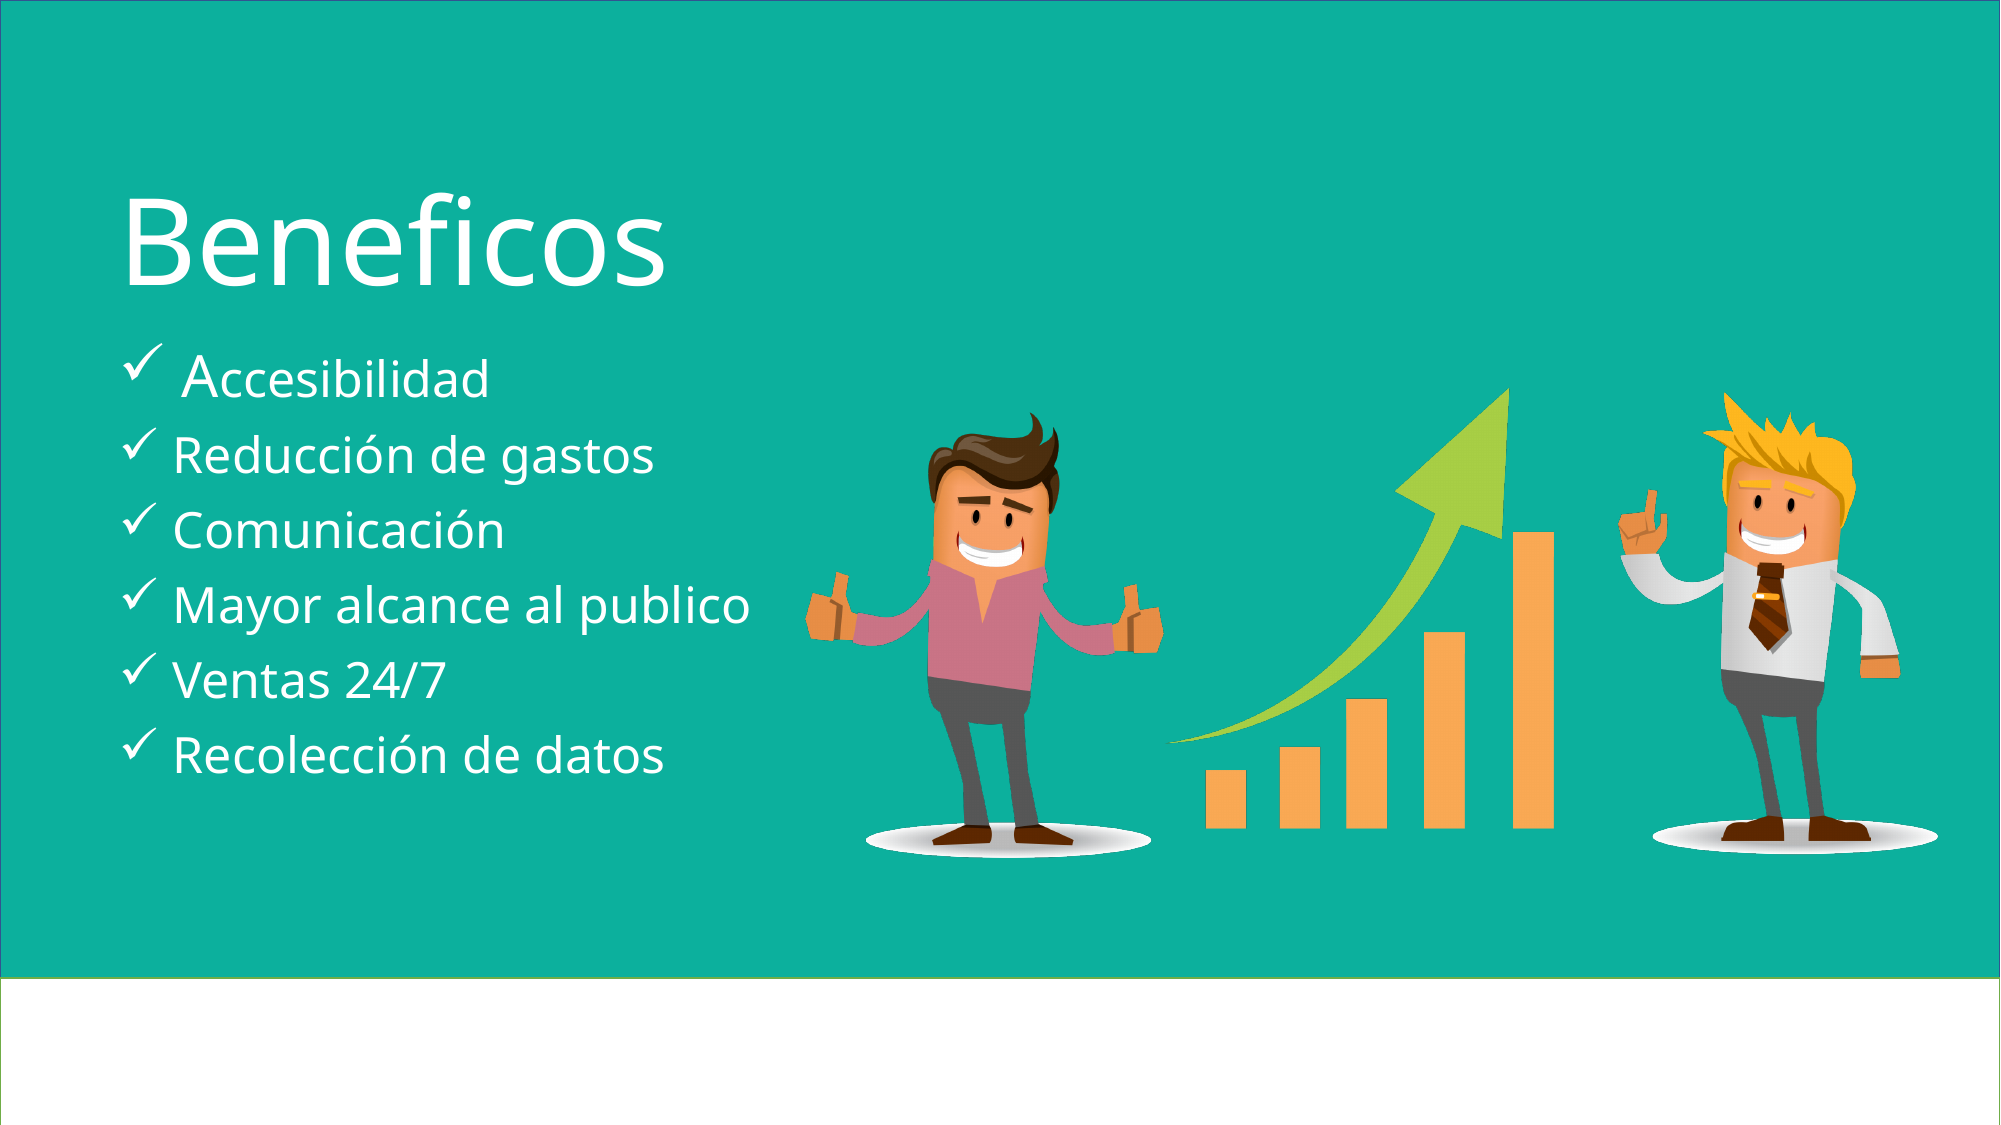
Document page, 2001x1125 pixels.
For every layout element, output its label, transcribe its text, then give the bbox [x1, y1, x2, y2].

text_box Accesibilidad Reducción de gastos Comunicación Mayor alcance al publico Ventas 24/7 Recolección de datos [103, 339, 806, 1077]
text_box Beneficos [103, 169, 740, 319]
picture [805, 387, 1938, 858]
text_box [0, 977, 2000, 1125]
text_box [0, 0, 2000, 977]
